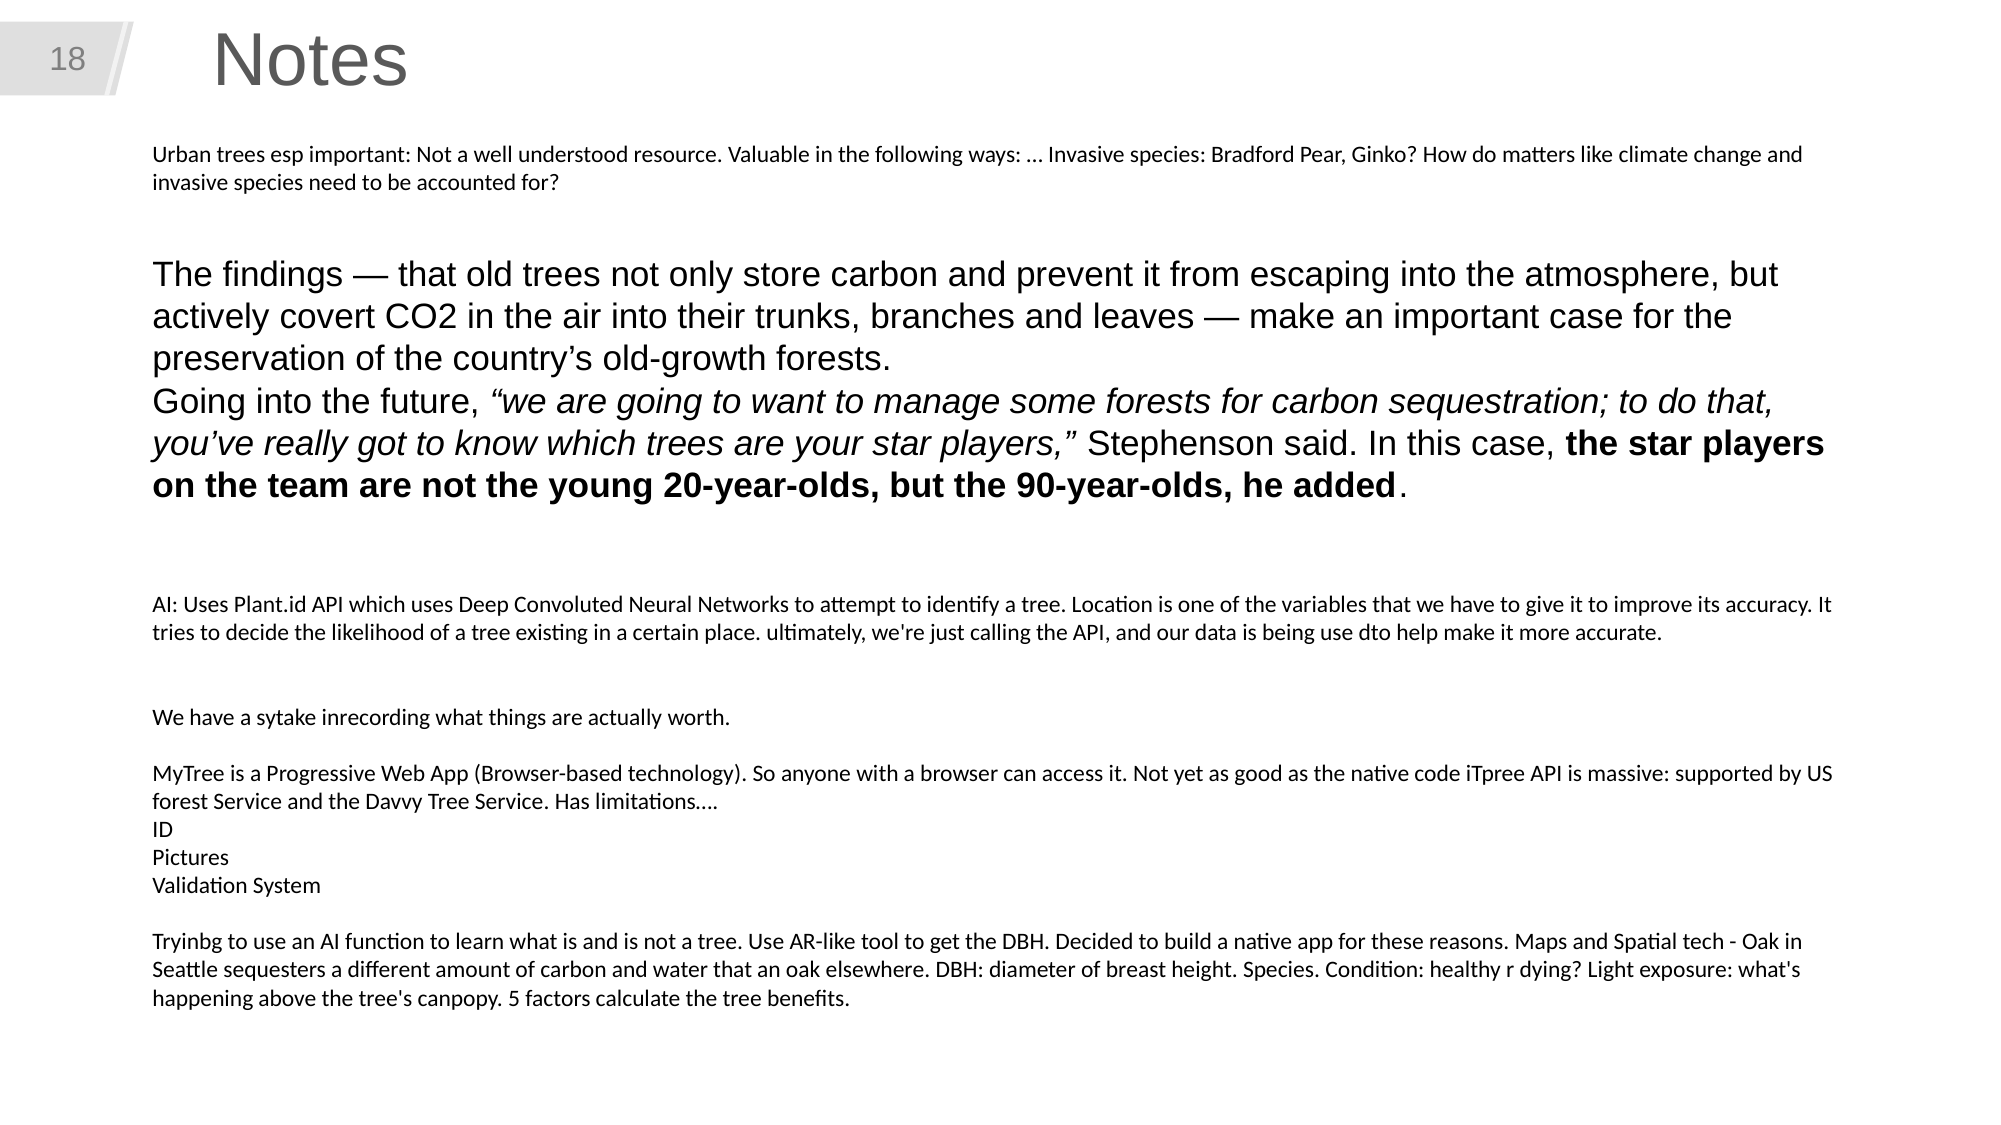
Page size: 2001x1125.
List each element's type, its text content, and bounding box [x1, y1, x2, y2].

slide_number ‹#› [34, 27, 138, 88]
title Notes [197, 4, 1863, 119]
list Urban trees esp important: Not a well understood resource. Valuable in the following ways: … Invasive species: Bradford Pear, Ginko? How do matters like climate change and invasive species need to be accounted for? The findings — that old trees not only store carbon and prevent it from escaping into the atmosphere, but actively covert CO2 in the air into their trunks, branches and leaves — make an important case for the preservation of the country’s old-growth forests. Going into the future, “we are going to want to manage some forests for carbon sequestration; to do that, you’ve really got to know which trees are your star players,” Stephenson said. In this case, the star players on the team are not the young 20-year-olds, but the 90-year-olds, he added. AI: Uses Plant.id API which uses Deep Convoluted Neural Networks to attempt to identify a tree. Location is one of the variables that we have to give it to improve its accuracy. It tries to decide the likelihood of a tree existing in a certain place. ultimately, we're just calling the API, and our data is being use dto help make it more accurate. We have a sytake inrecording what things are actually worth. MyTree is a Progressive Web App (Browser-based technology). So anyone with a browser can access it. Not yet as good as the native code iTpree API is massive: supported by US forest Service and the Davvy Tree Service. Has limitations…. ID Pictures Validation System Tryinbg to use an AI function to learn what is and is not a tree. Use AR-like tool to get the DBH. Decided to build a native app for these reasons. Maps and Spatial tech - Oak in Seattle sequesters a different amount of carbon and water that an oak elsewhere. DBH: diameter of breast height. Species. Condition: healthy r dying? Light exposure: what's happening above the tree's canpopy. 5 factors calculate the tree benefits. [137, 131, 1863, 1027]
